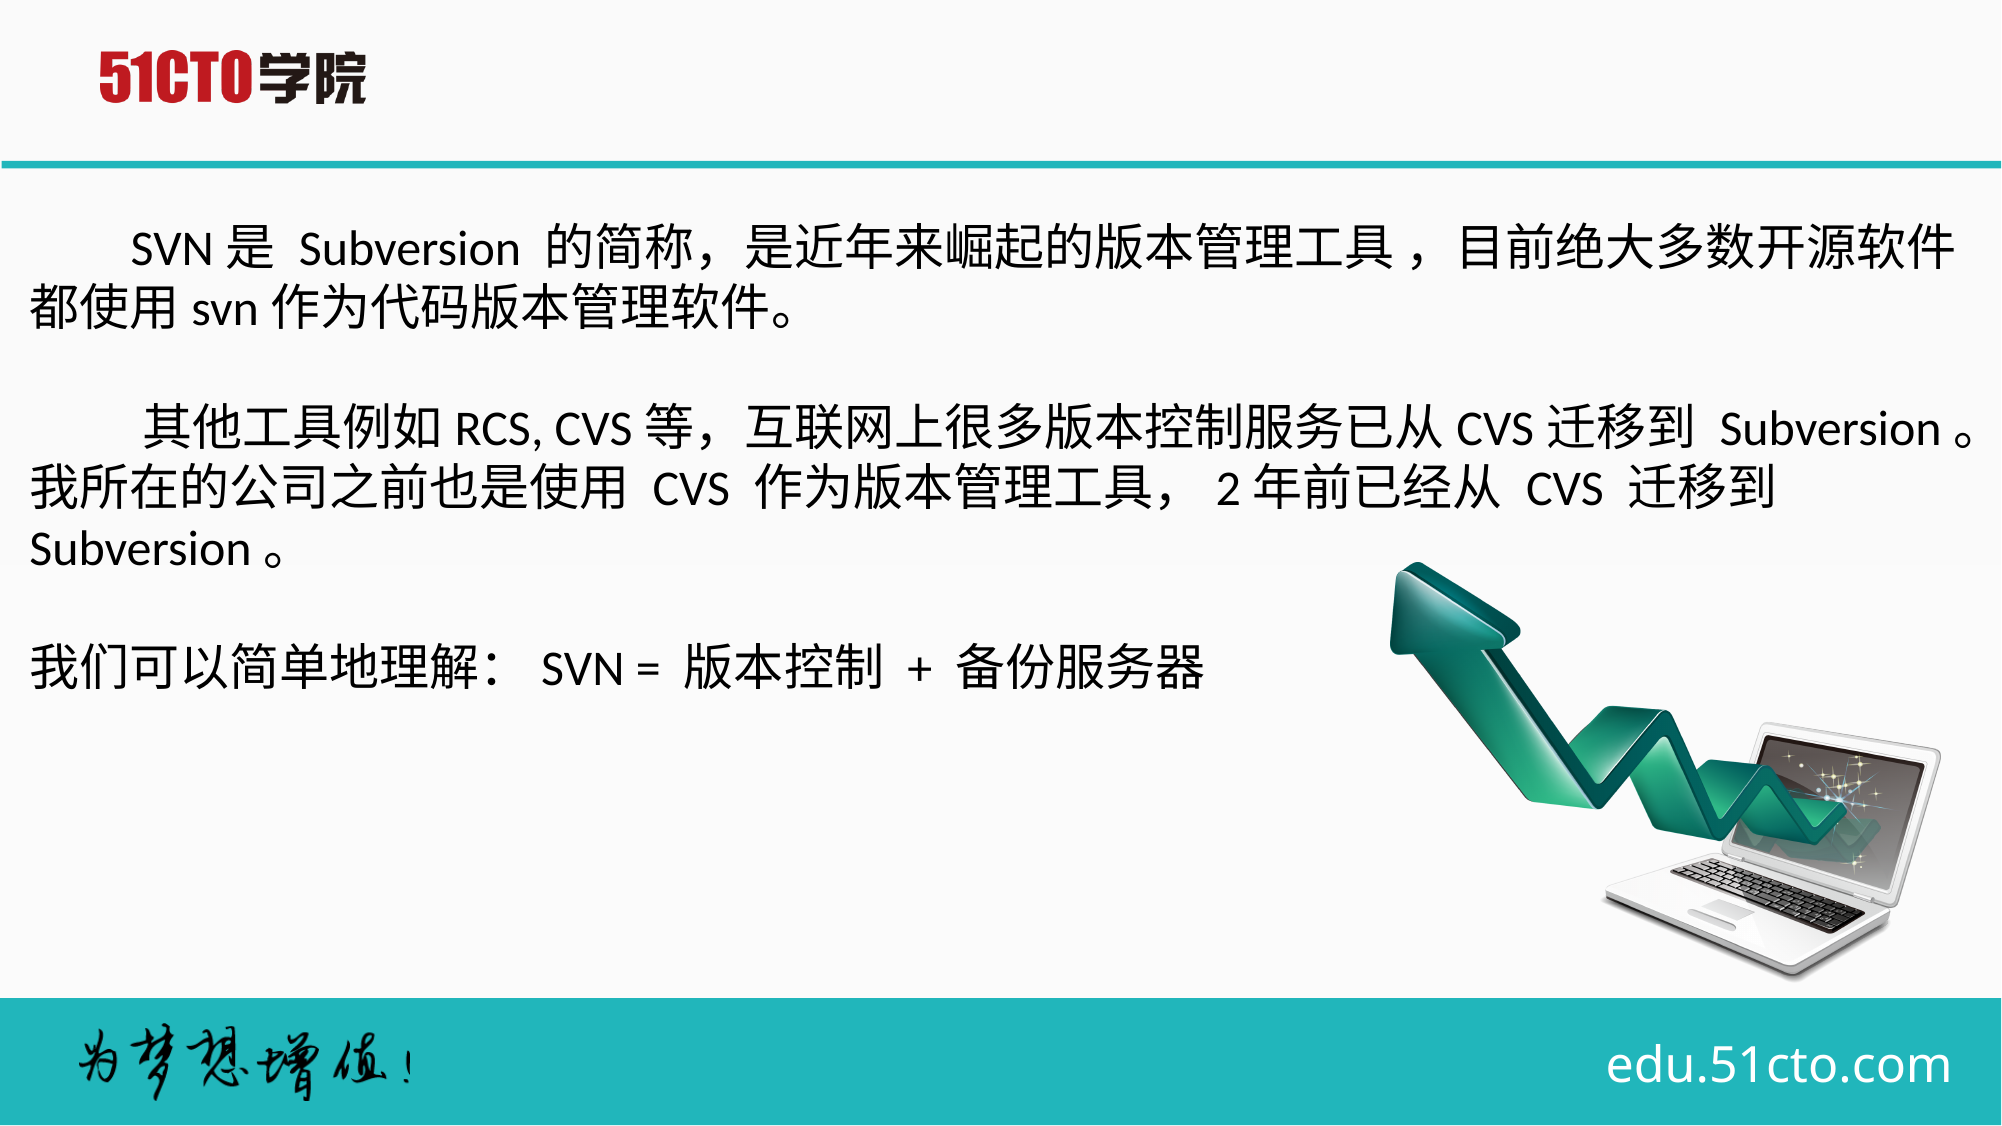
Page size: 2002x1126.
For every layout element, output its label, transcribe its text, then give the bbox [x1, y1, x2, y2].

picture [1390, 562, 1941, 984]
picture [79, 1023, 410, 1101]
text_box SVN是 Subversion 的简称，是近年来崛起的版本管理工具 ，目前绝大多数开源软件 都使用svn作为代码版本管理软件。 其他工具例如RCS, CVS等，互联网上很多版本控制服务已从CVS迁移到 Subversion。 我所在的公司之前也是使用 CVS 作为版本管理工具，2年前已经从 CVS 迁移到 Subversion。 我们可以简单地理解：SVN = 版本控制 + 备份服务器 [14, 208, 2001, 703]
picture [100, 50, 366, 104]
